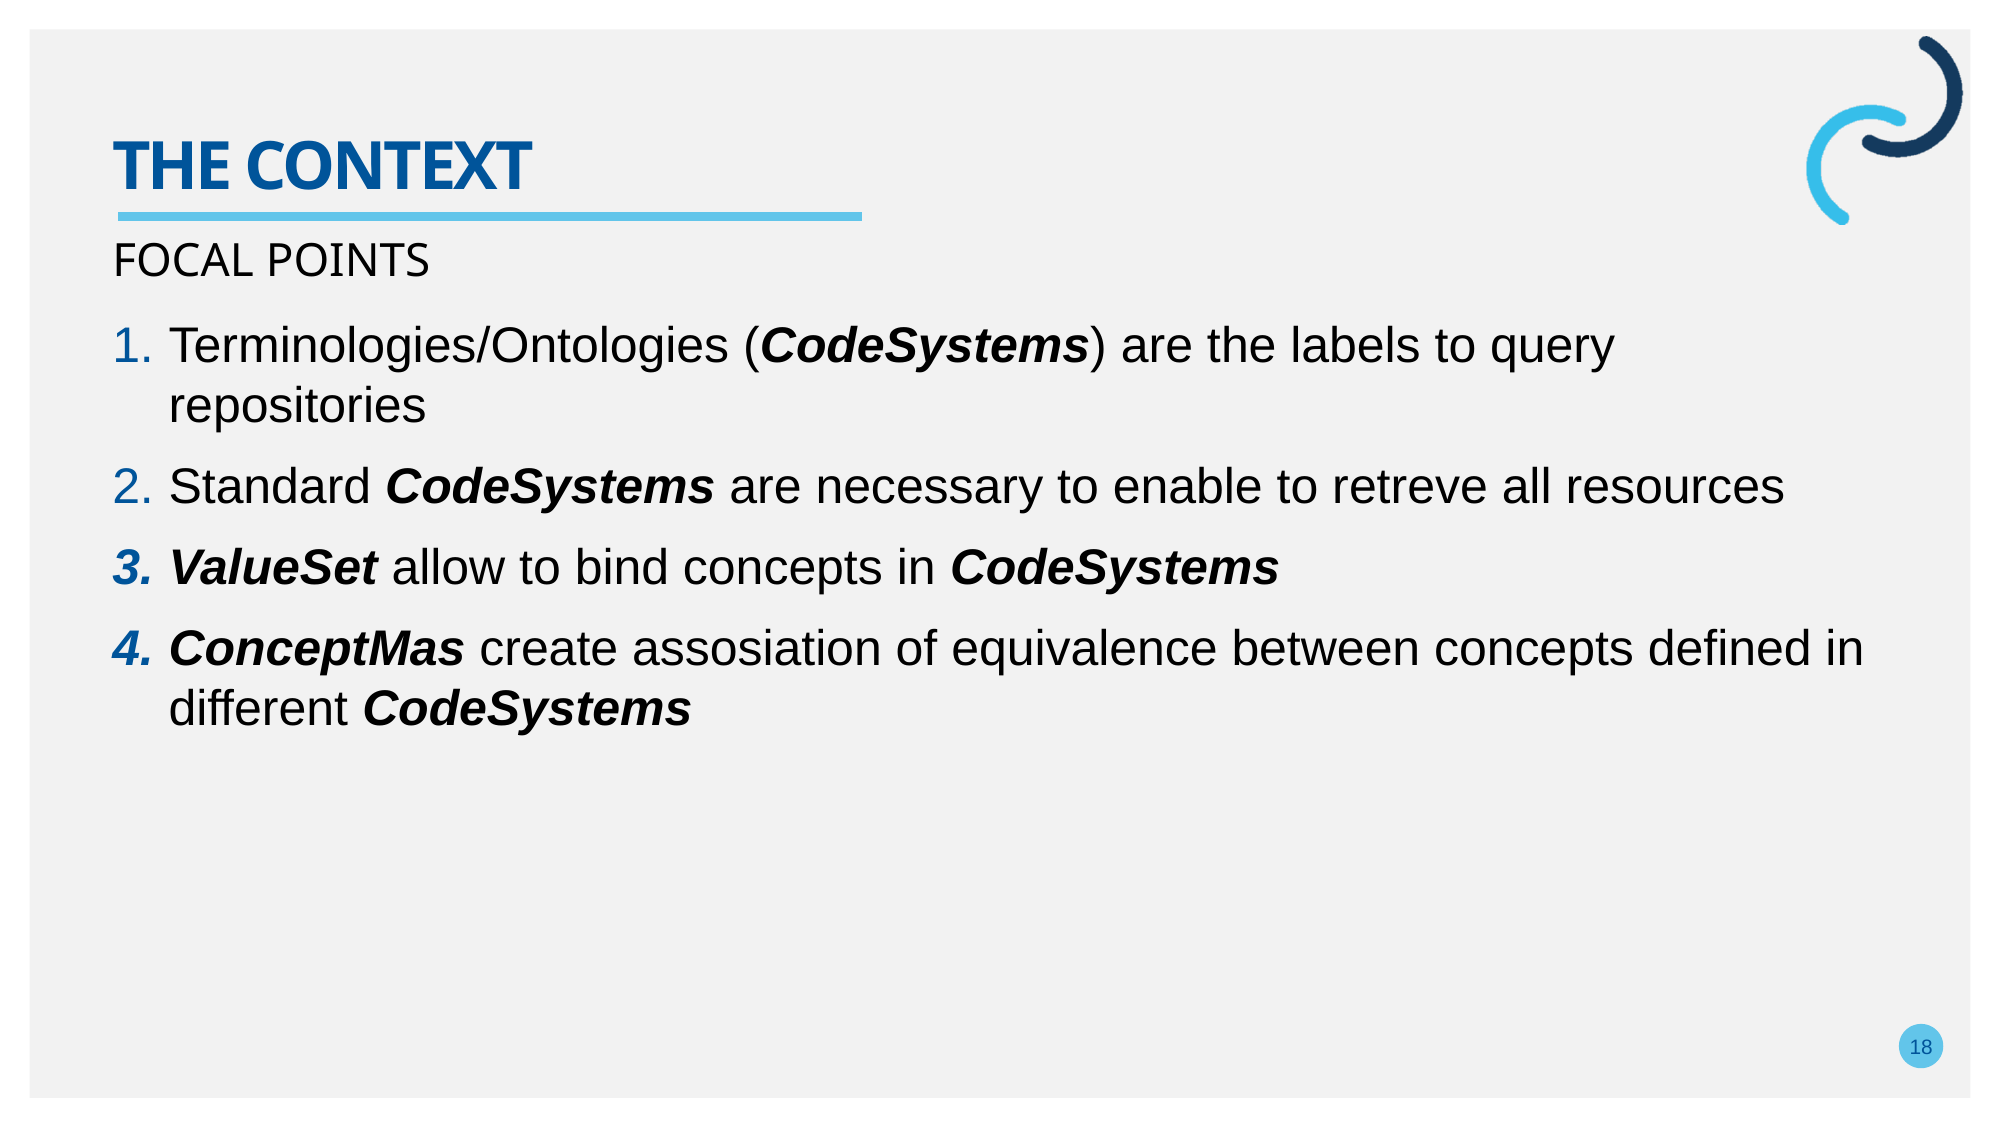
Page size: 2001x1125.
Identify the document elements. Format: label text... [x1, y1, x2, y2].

picture [1790, 36, 1995, 229]
list FOCAL POINTS [112, 230, 1531, 290]
title The context [112, 132, 1353, 194]
list Terminologies/Ontologies (CodeSystems) are the labels to query repositories Standard CodeSystems are necessary to enable to retreve all resources ValueSet allow to bind concepts in CodeSystems ConceptMas create assosiation of equivalence between concepts defined in different CodeSystems [112, 312, 1884, 1022]
slide_number 18 [1898, 1023, 1944, 1069]
